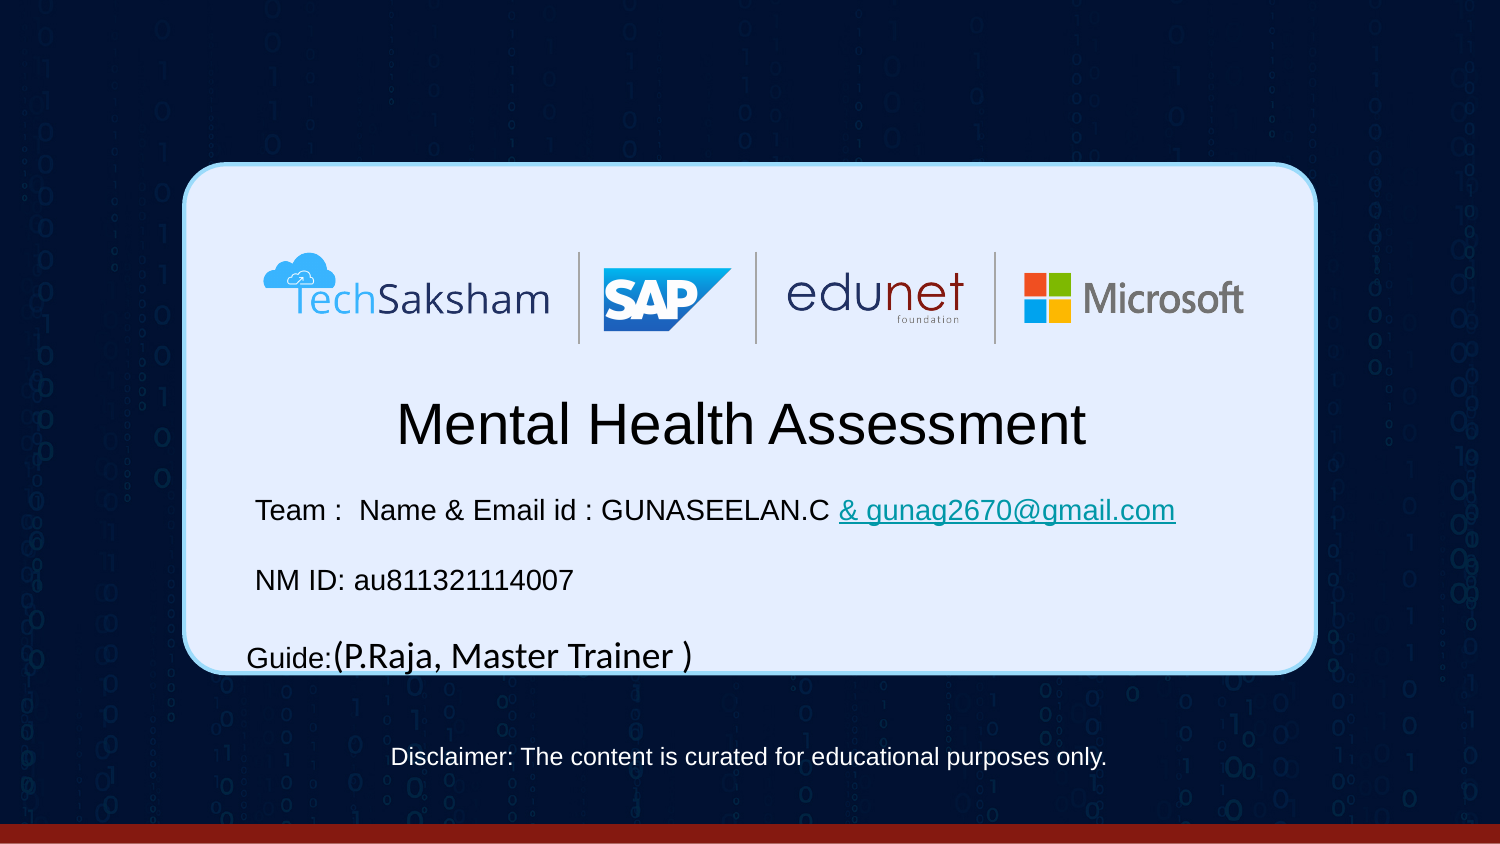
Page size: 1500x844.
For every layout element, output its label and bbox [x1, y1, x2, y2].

text_box [256, 244, 1250, 345]
picture [0, 0, 1500, 824]
